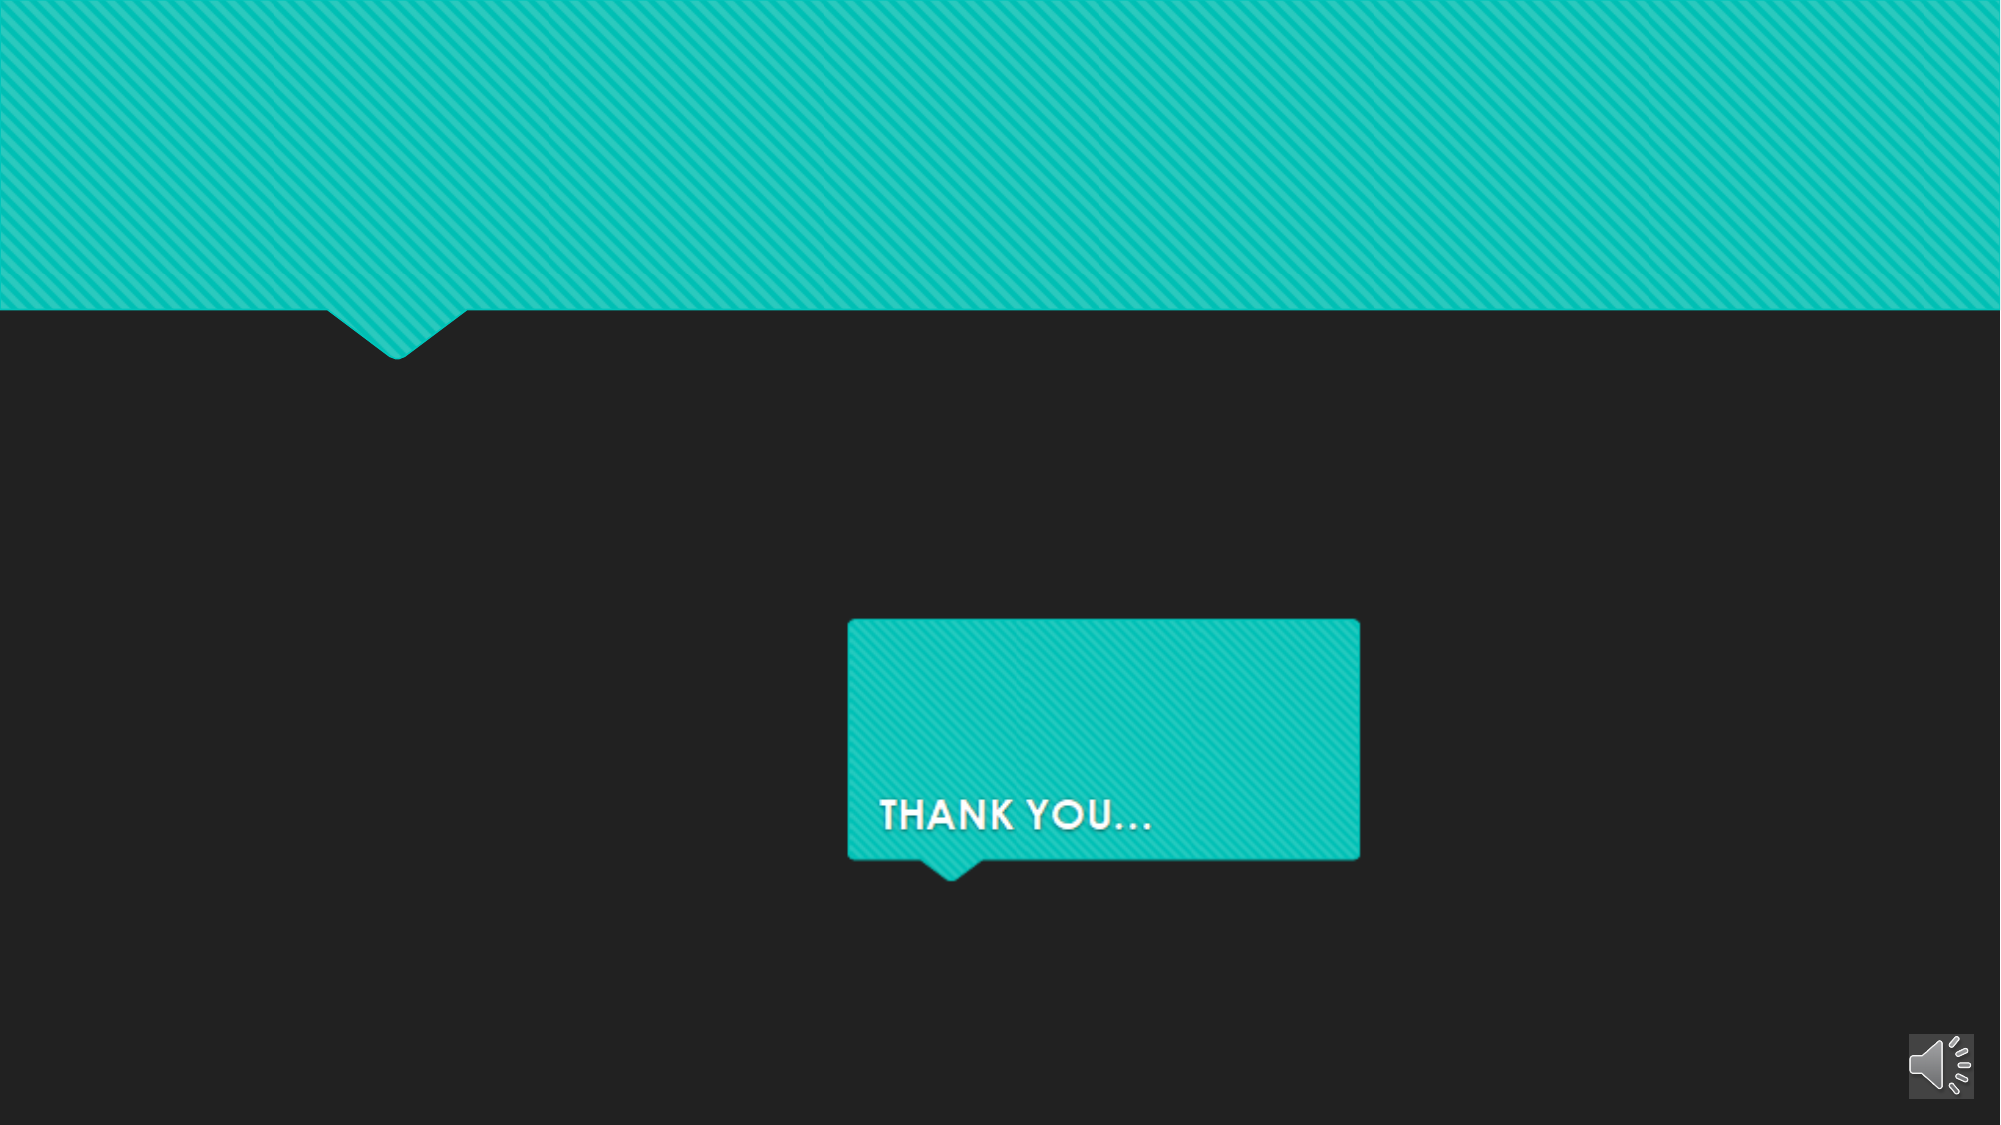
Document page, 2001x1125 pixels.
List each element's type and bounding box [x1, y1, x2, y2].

picture [729, 380, 2000, 1101]
